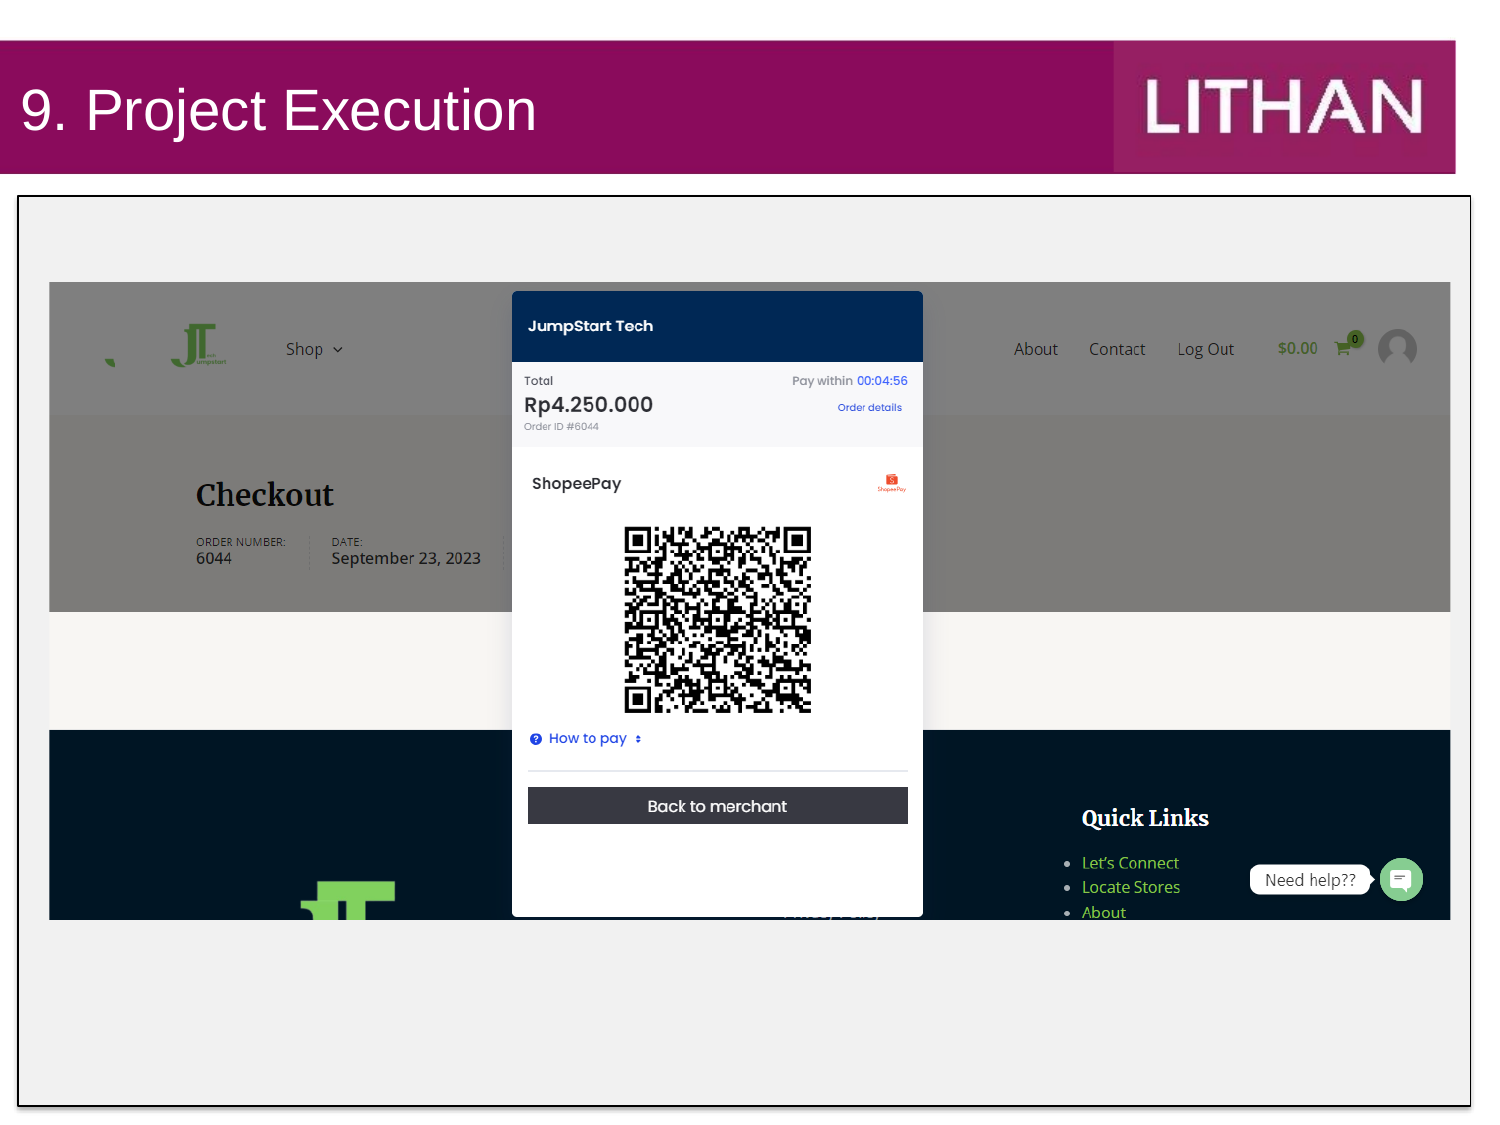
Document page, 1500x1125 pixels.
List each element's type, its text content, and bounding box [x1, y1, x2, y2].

picture [49, 282, 1451, 921]
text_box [2, 188, 1477, 1116]
text_box 9. Project Execution [18, 70, 813, 143]
picture [0, 37, 1457, 178]
